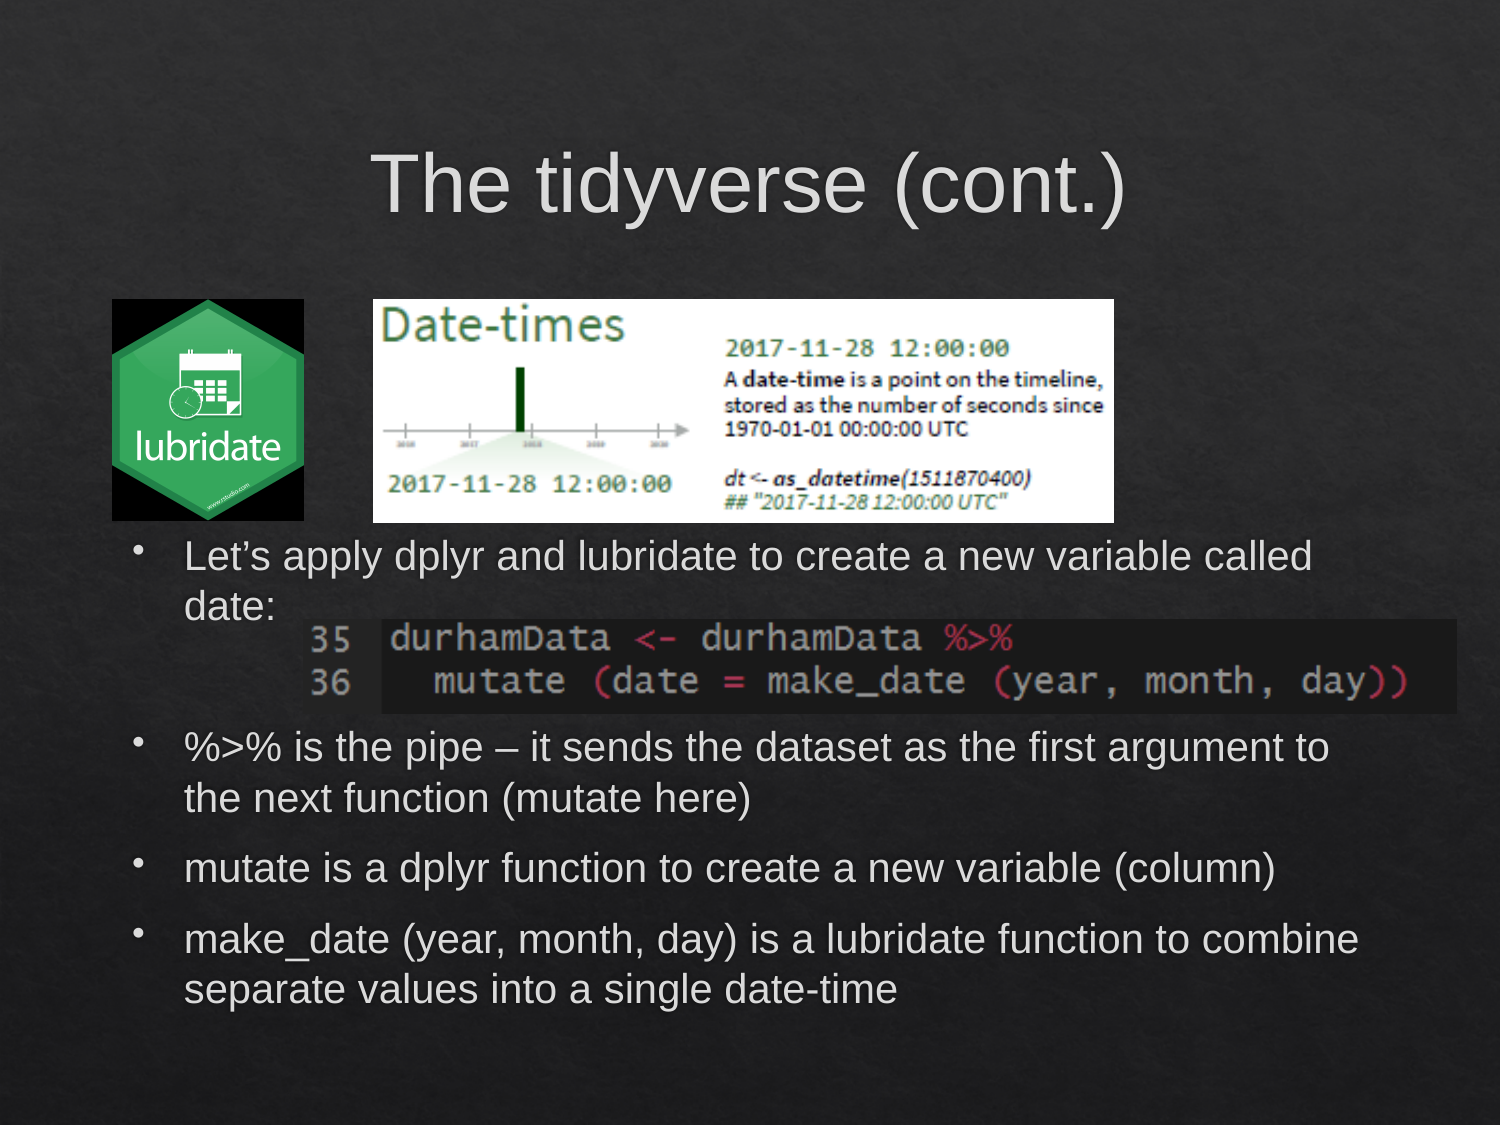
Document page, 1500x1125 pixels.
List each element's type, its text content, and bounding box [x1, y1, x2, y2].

picture [373, 299, 1115, 523]
picture [302, 619, 1458, 715]
title The tidyverse (cont.) [112, 99, 1387, 260]
picture [112, 299, 304, 521]
list Let’s apply dplyr and lubridate to create a new variable called date: %>% is the pipe – it sends the dataset as the first argument to the next function (mutate here) mutate is a dplyr function to create a new variable (column) make_date (year, month, day) is a lubridate function to combine separate values into a single date-time [112, 520, 1387, 1080]
